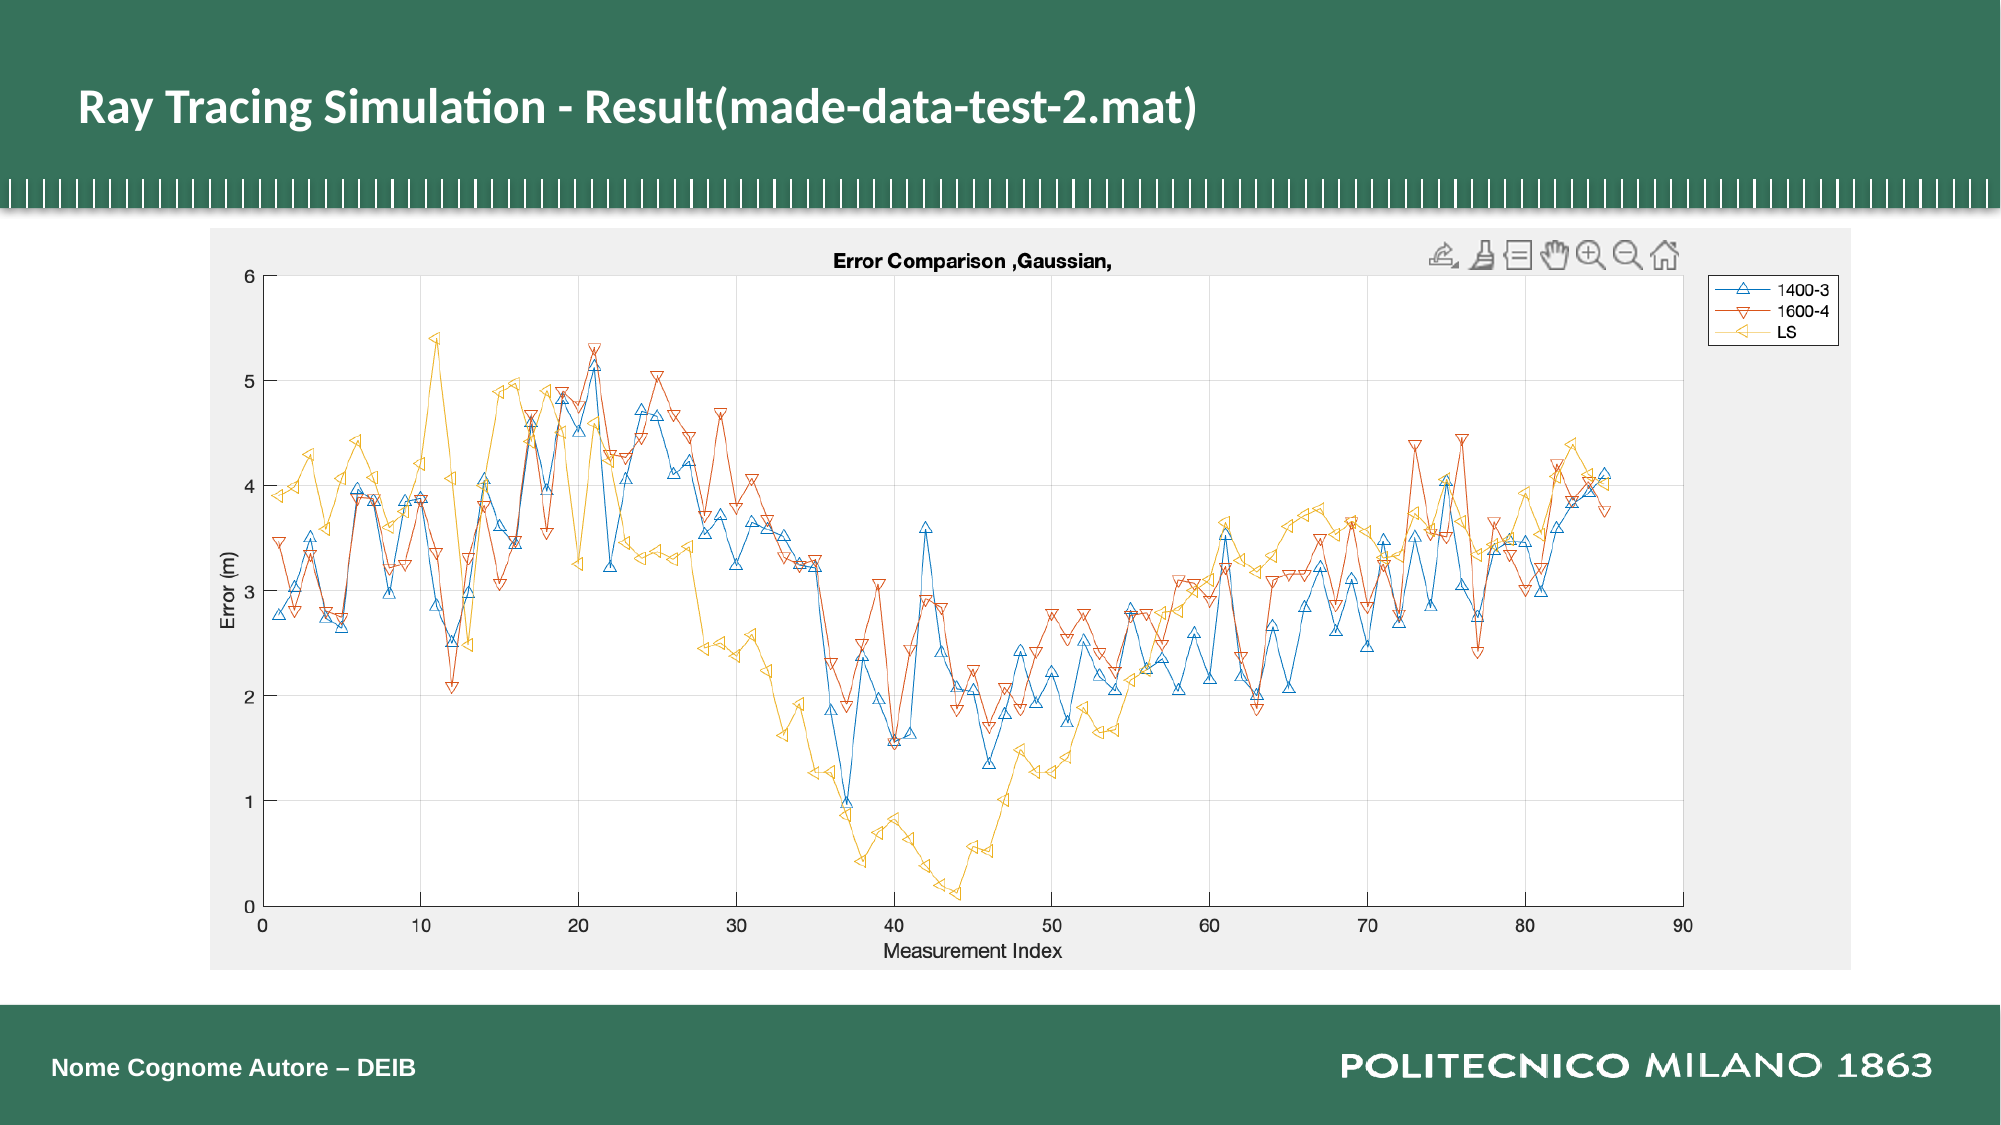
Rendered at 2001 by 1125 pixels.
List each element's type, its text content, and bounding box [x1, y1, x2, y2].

picture [209, 228, 1851, 971]
picture [1333, 1041, 1942, 1089]
title Ray Tracing Simulation - Result(made-data-test-2.mat) [63, 66, 1940, 205]
